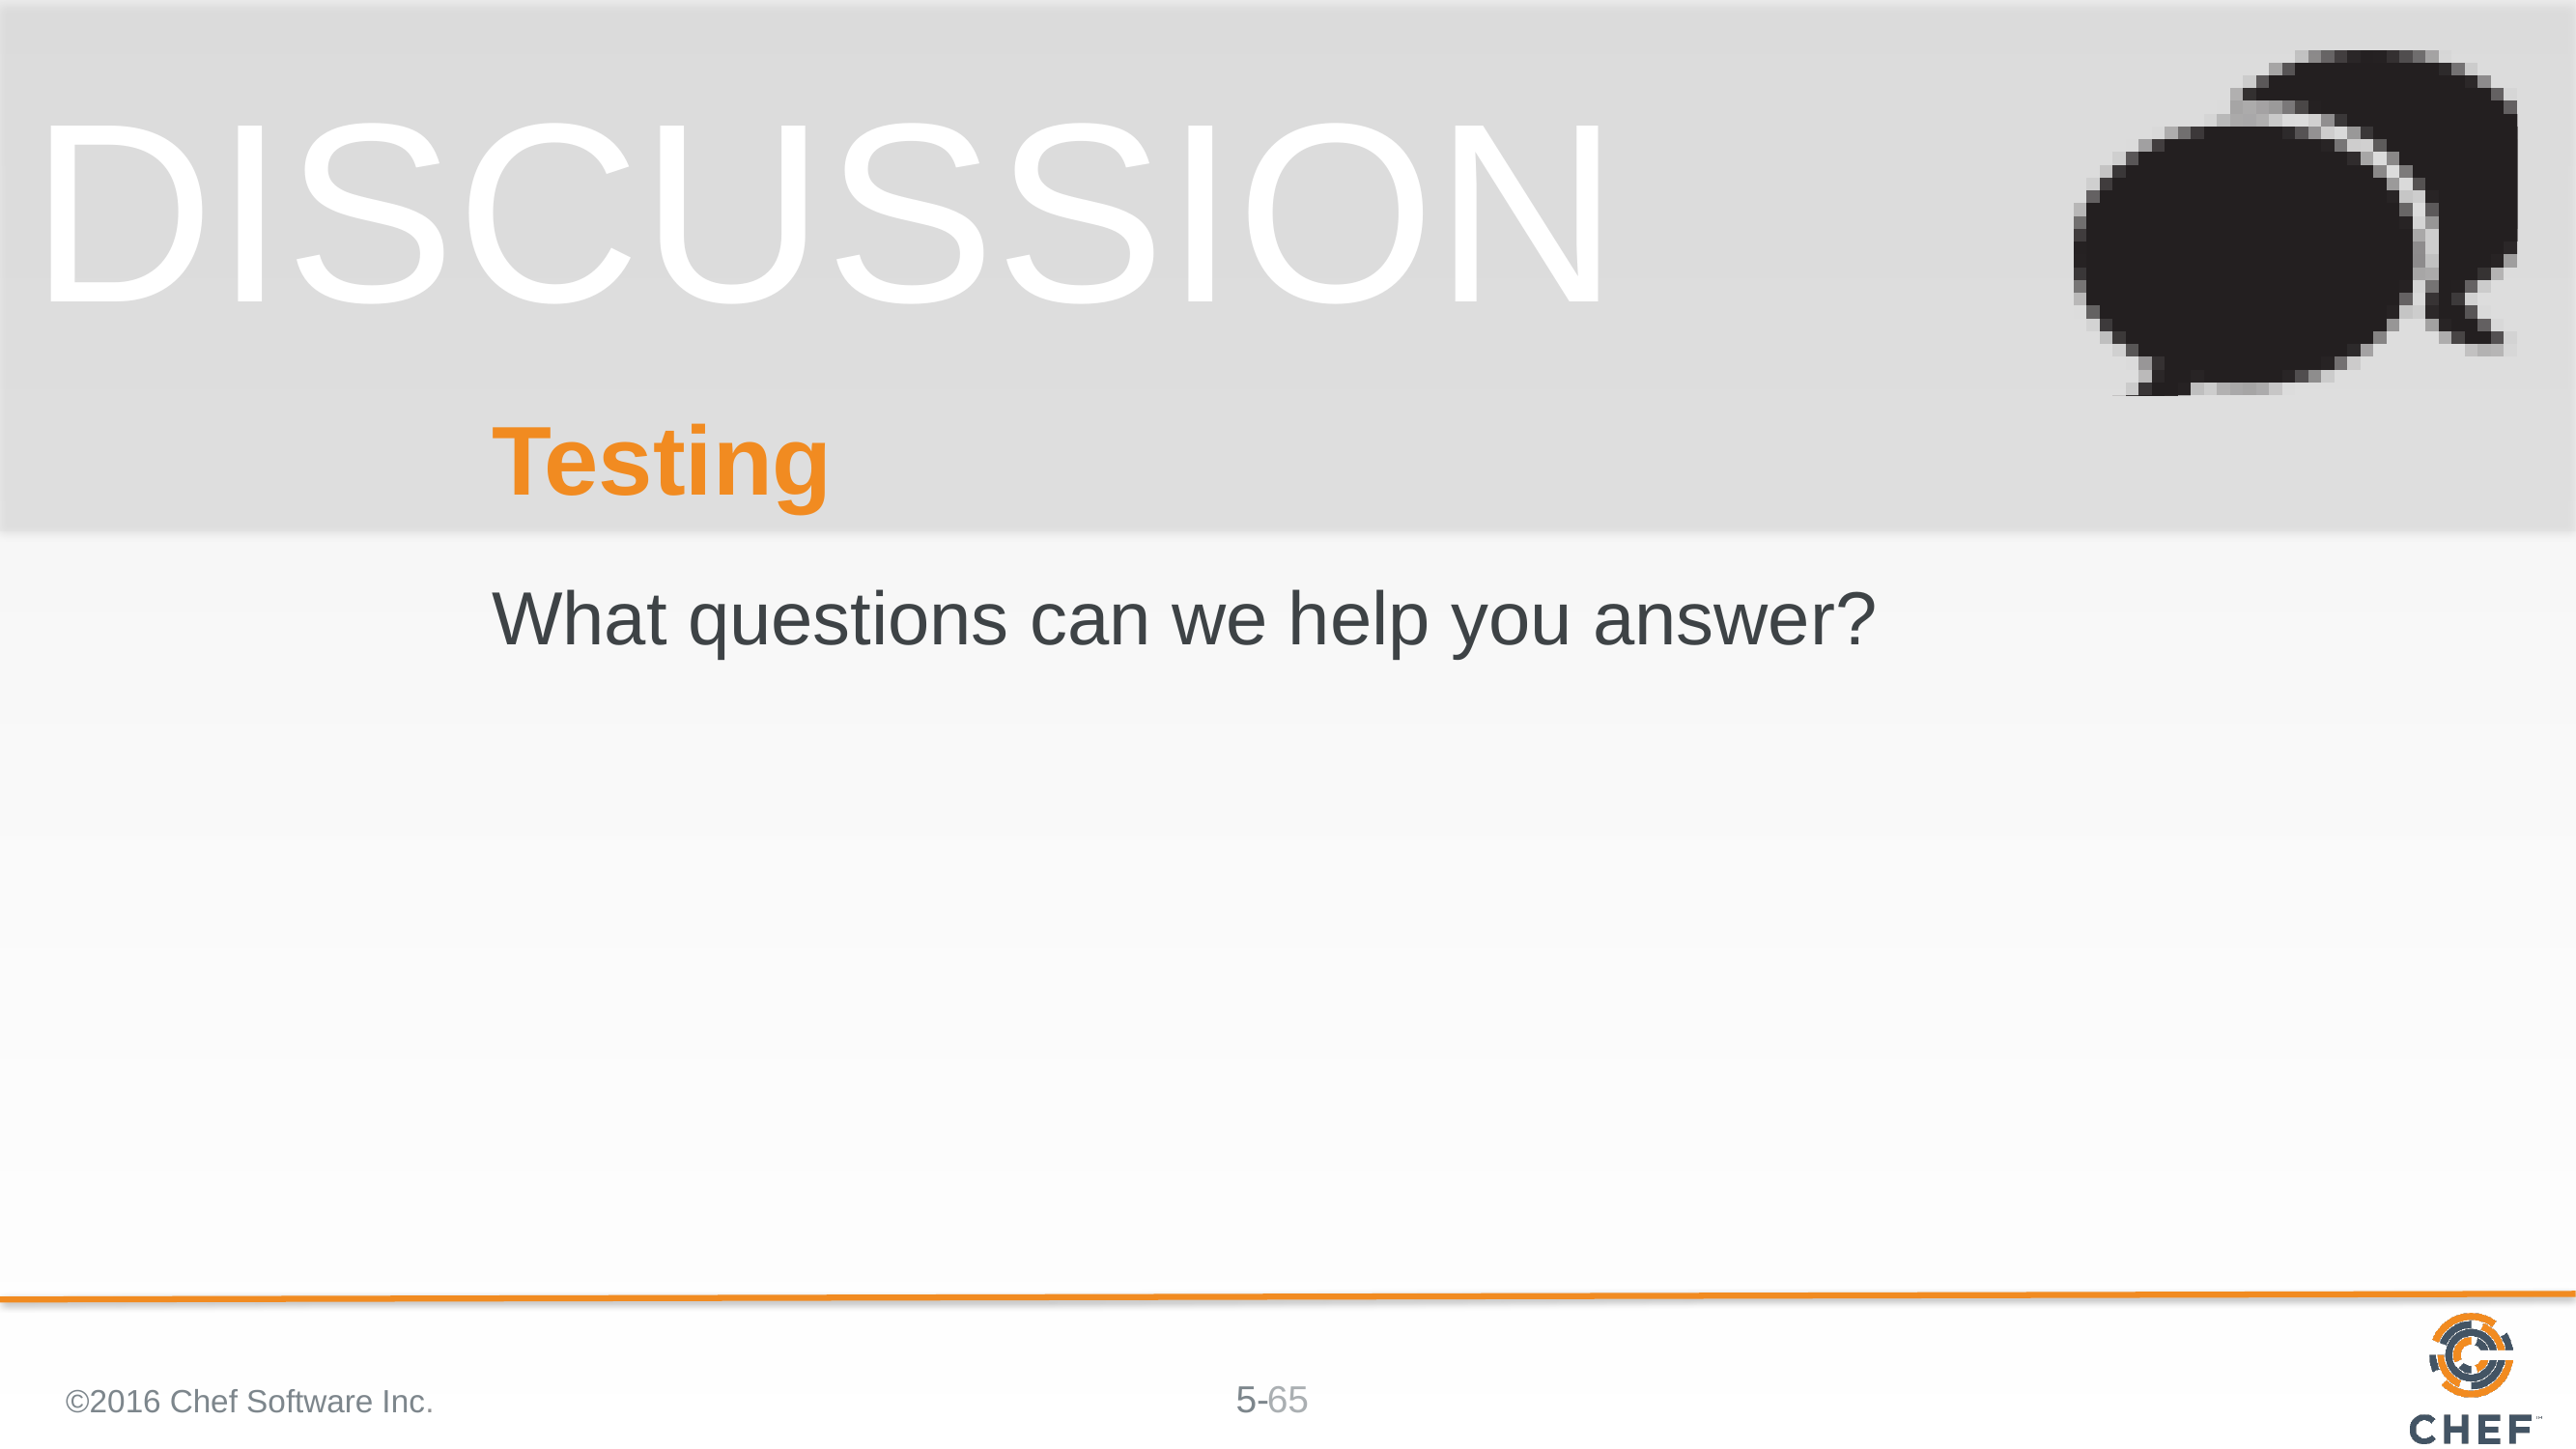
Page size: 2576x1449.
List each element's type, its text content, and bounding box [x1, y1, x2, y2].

title Testing [477, 395, 2217, 531]
picture [2399, 1297, 2550, 1449]
subtitle What questions can we help you answer? [477, 554, 2217, 959]
slide_number 65 [998, 1359, 1578, 1437]
footer ©2016 Chef Software Inc. [51, 1359, 952, 1440]
